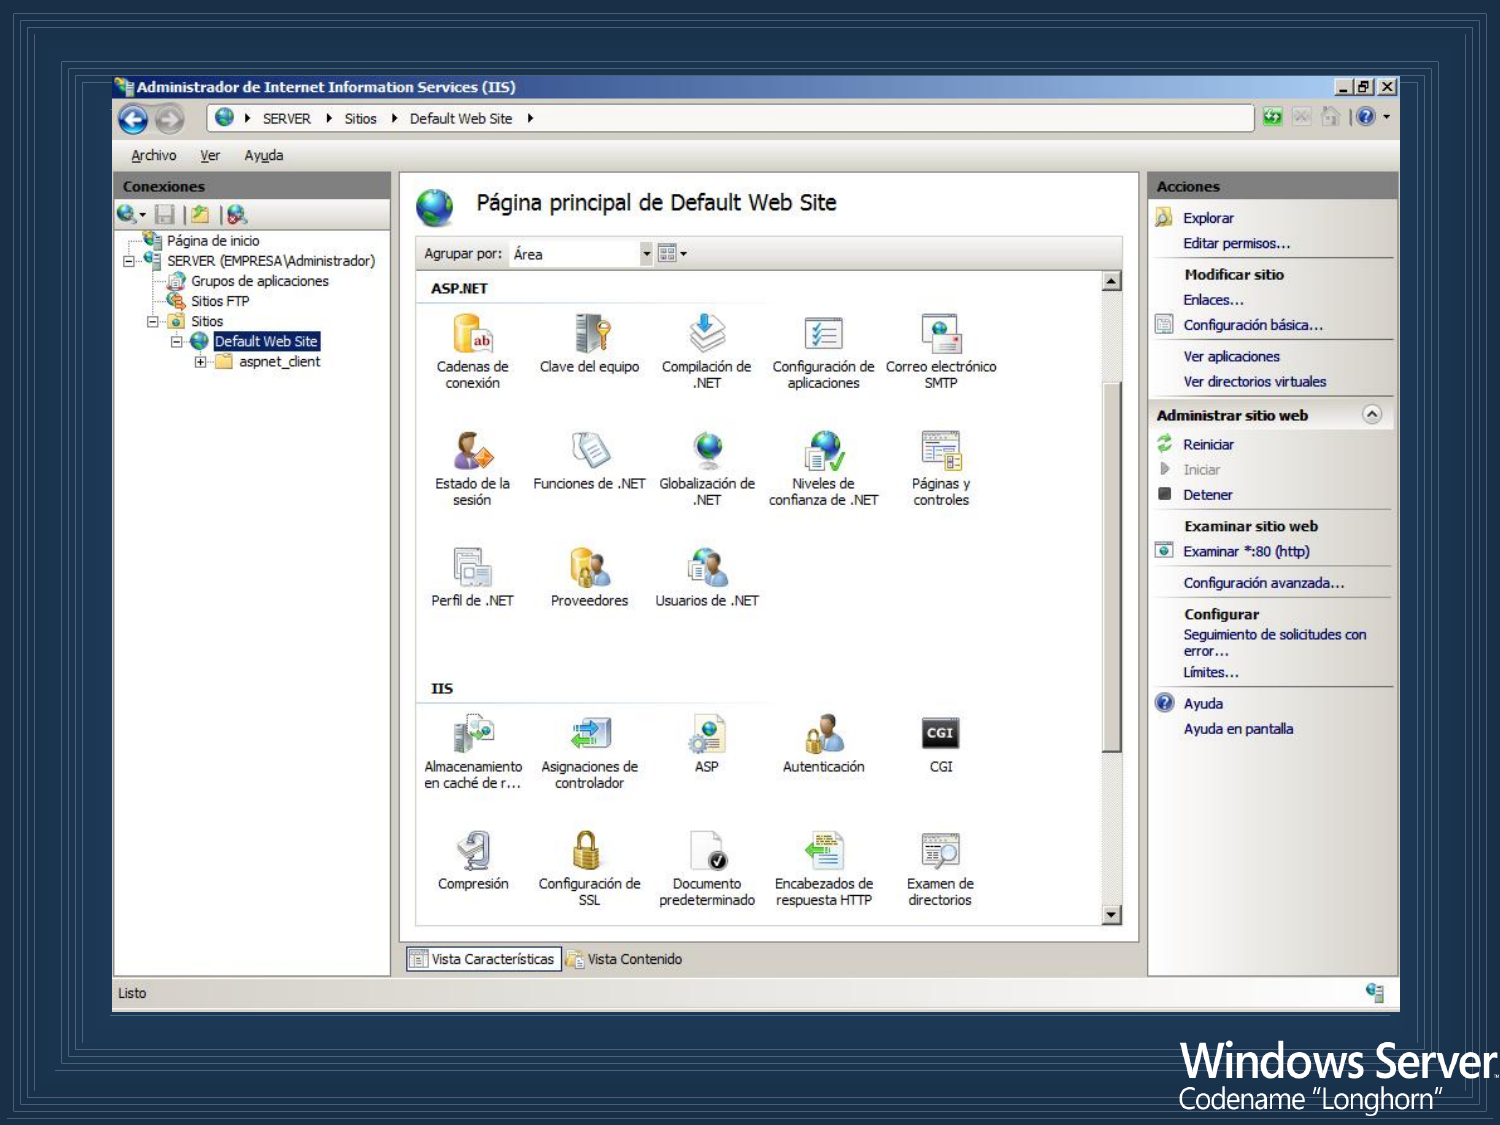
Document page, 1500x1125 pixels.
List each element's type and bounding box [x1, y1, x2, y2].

picture [112, 75, 1400, 1012]
